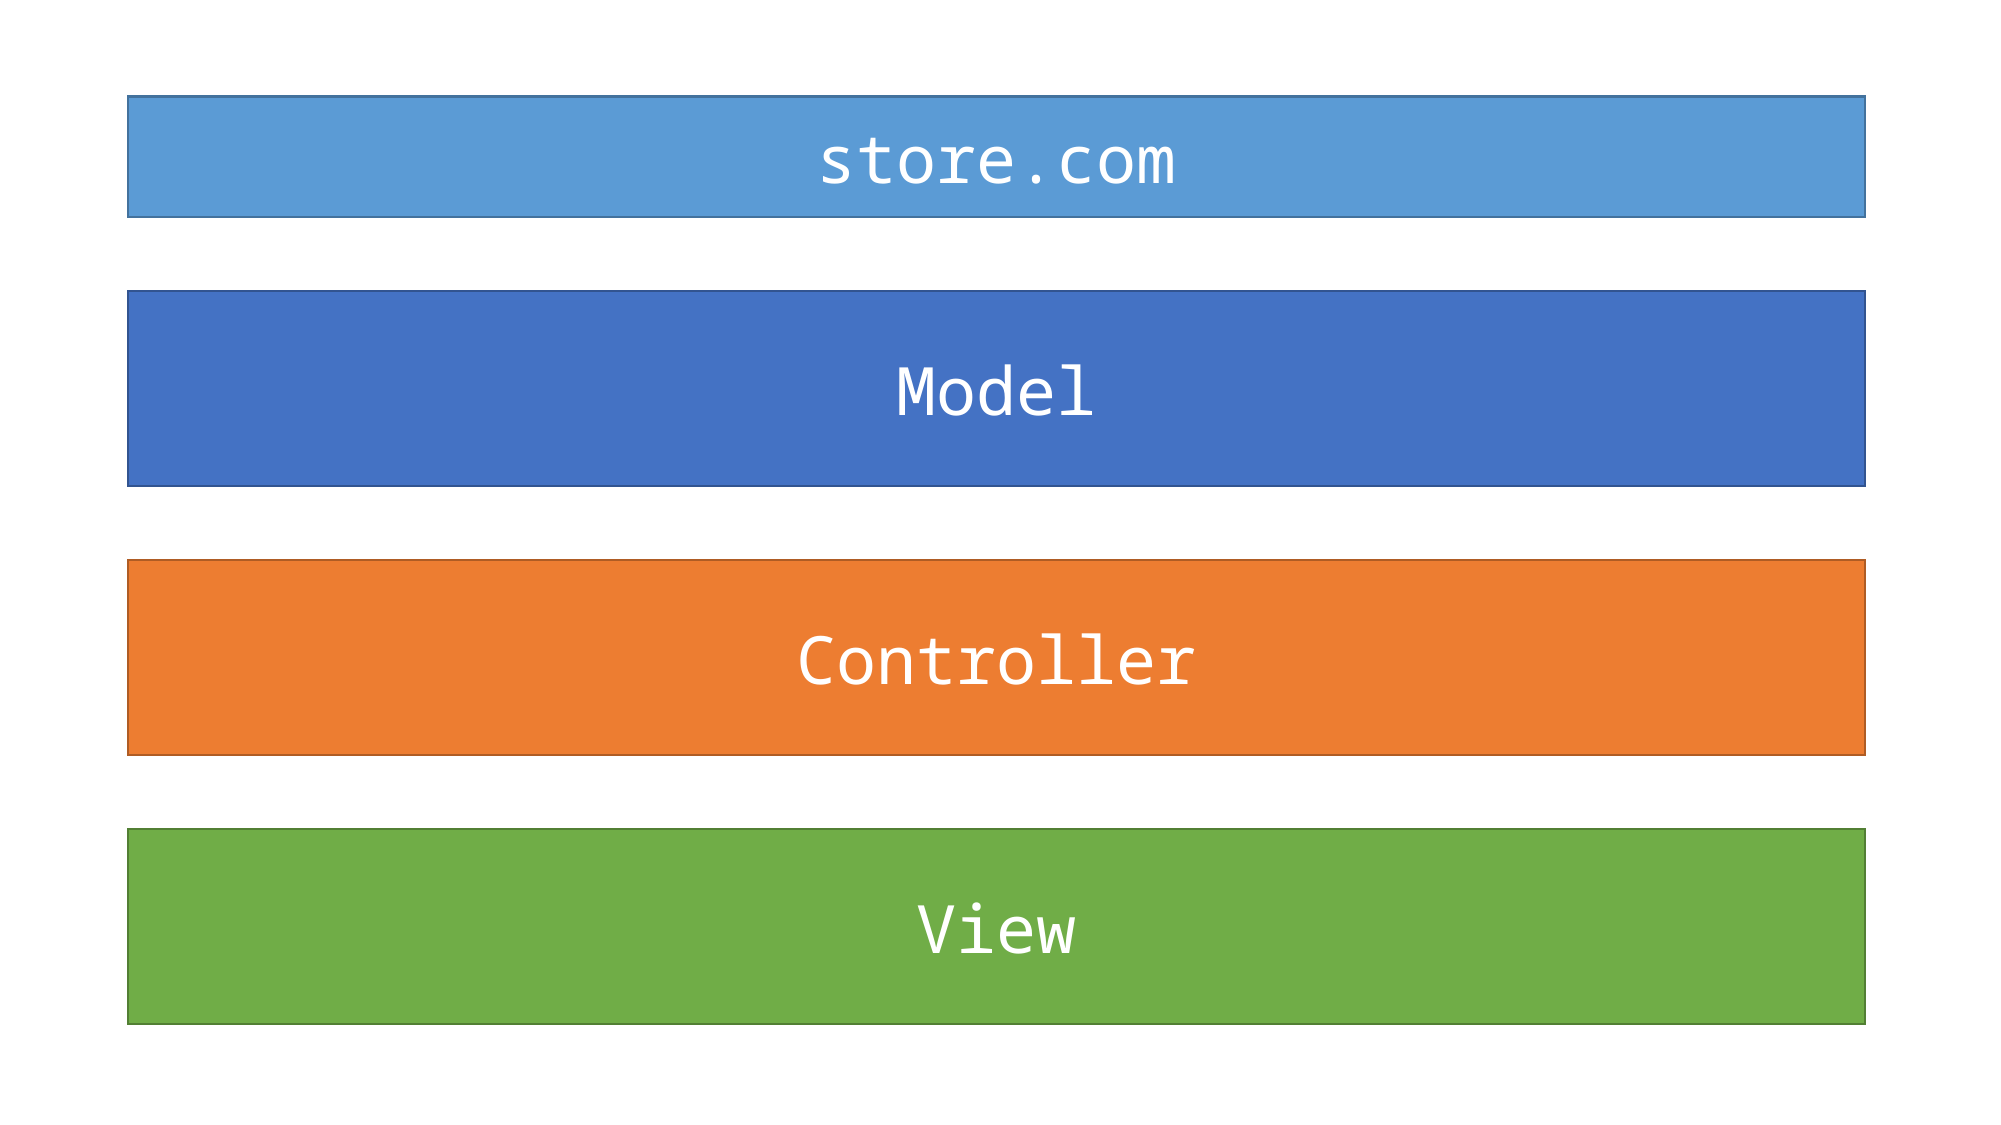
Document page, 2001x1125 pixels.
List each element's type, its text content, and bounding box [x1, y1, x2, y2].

text_box Model [127, 290, 1866, 487]
text_box store.com [127, 95, 1866, 218]
text_box View [127, 828, 1866, 1025]
text_box Controller [127, 559, 1866, 756]
